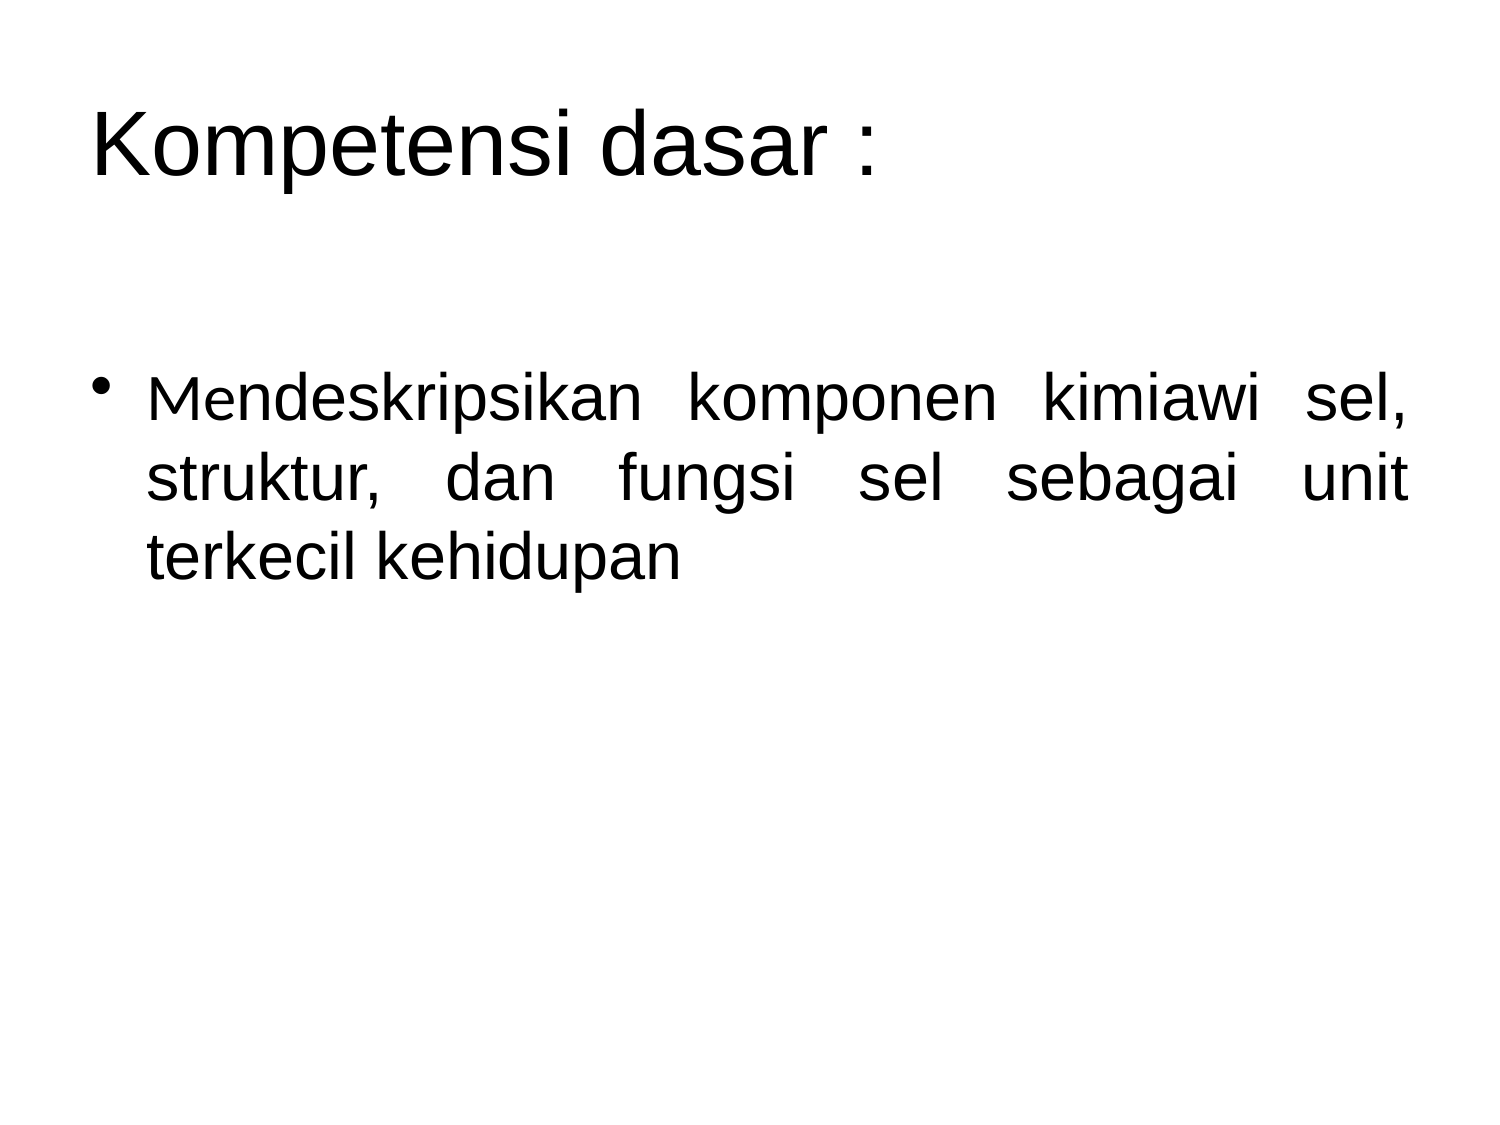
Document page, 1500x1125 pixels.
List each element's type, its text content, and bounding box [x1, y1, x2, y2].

title Kompetensi dasar : [75, 45, 1425, 233]
list Mendeskripsikan komponen kimiawi sel, struktur, dan fungsi sel sebagai unit terkecil kehidupan [75, 262, 1425, 1005]
